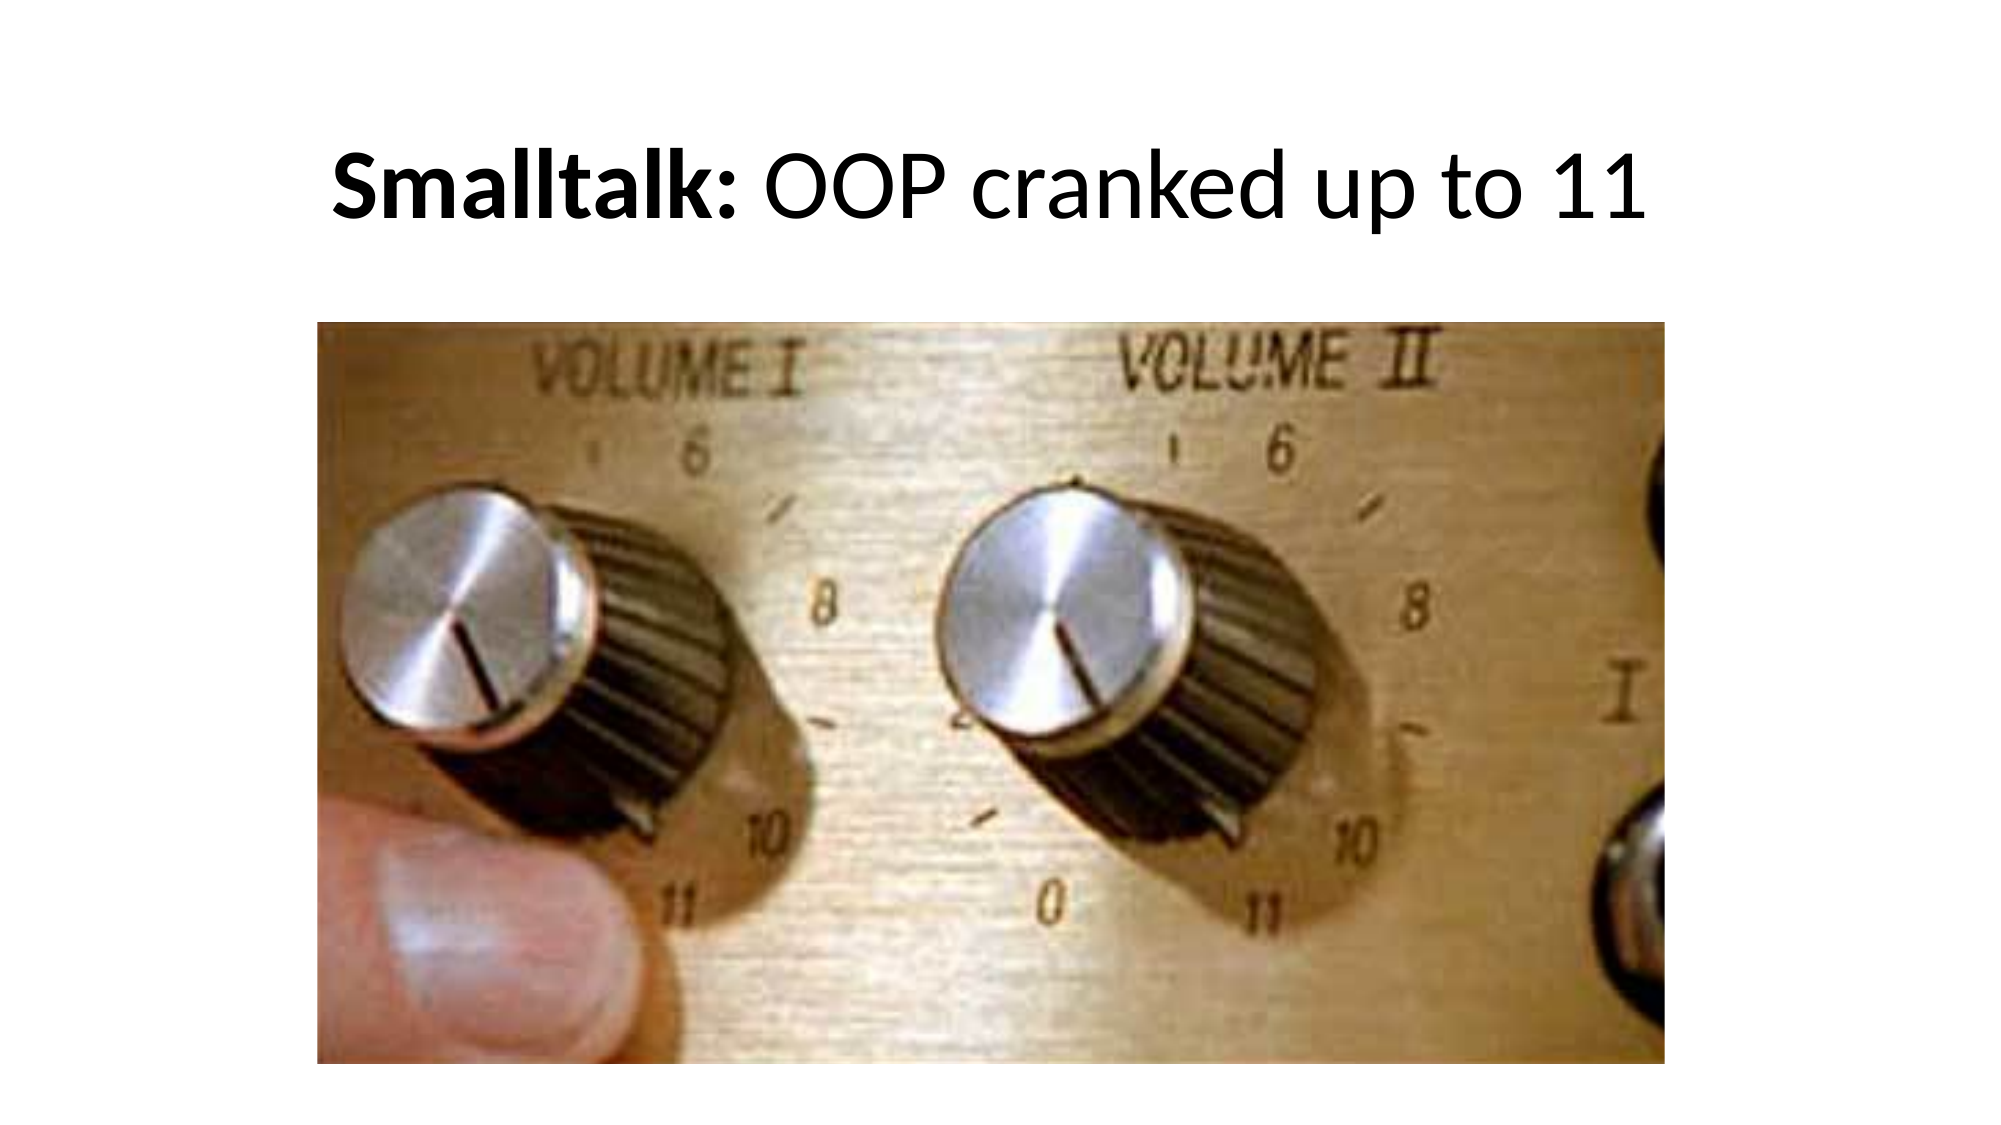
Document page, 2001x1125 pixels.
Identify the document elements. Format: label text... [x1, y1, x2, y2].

text_box Smalltalk: OOP cranked up to 11 [166, 110, 1816, 246]
picture [317, 322, 1665, 1064]
